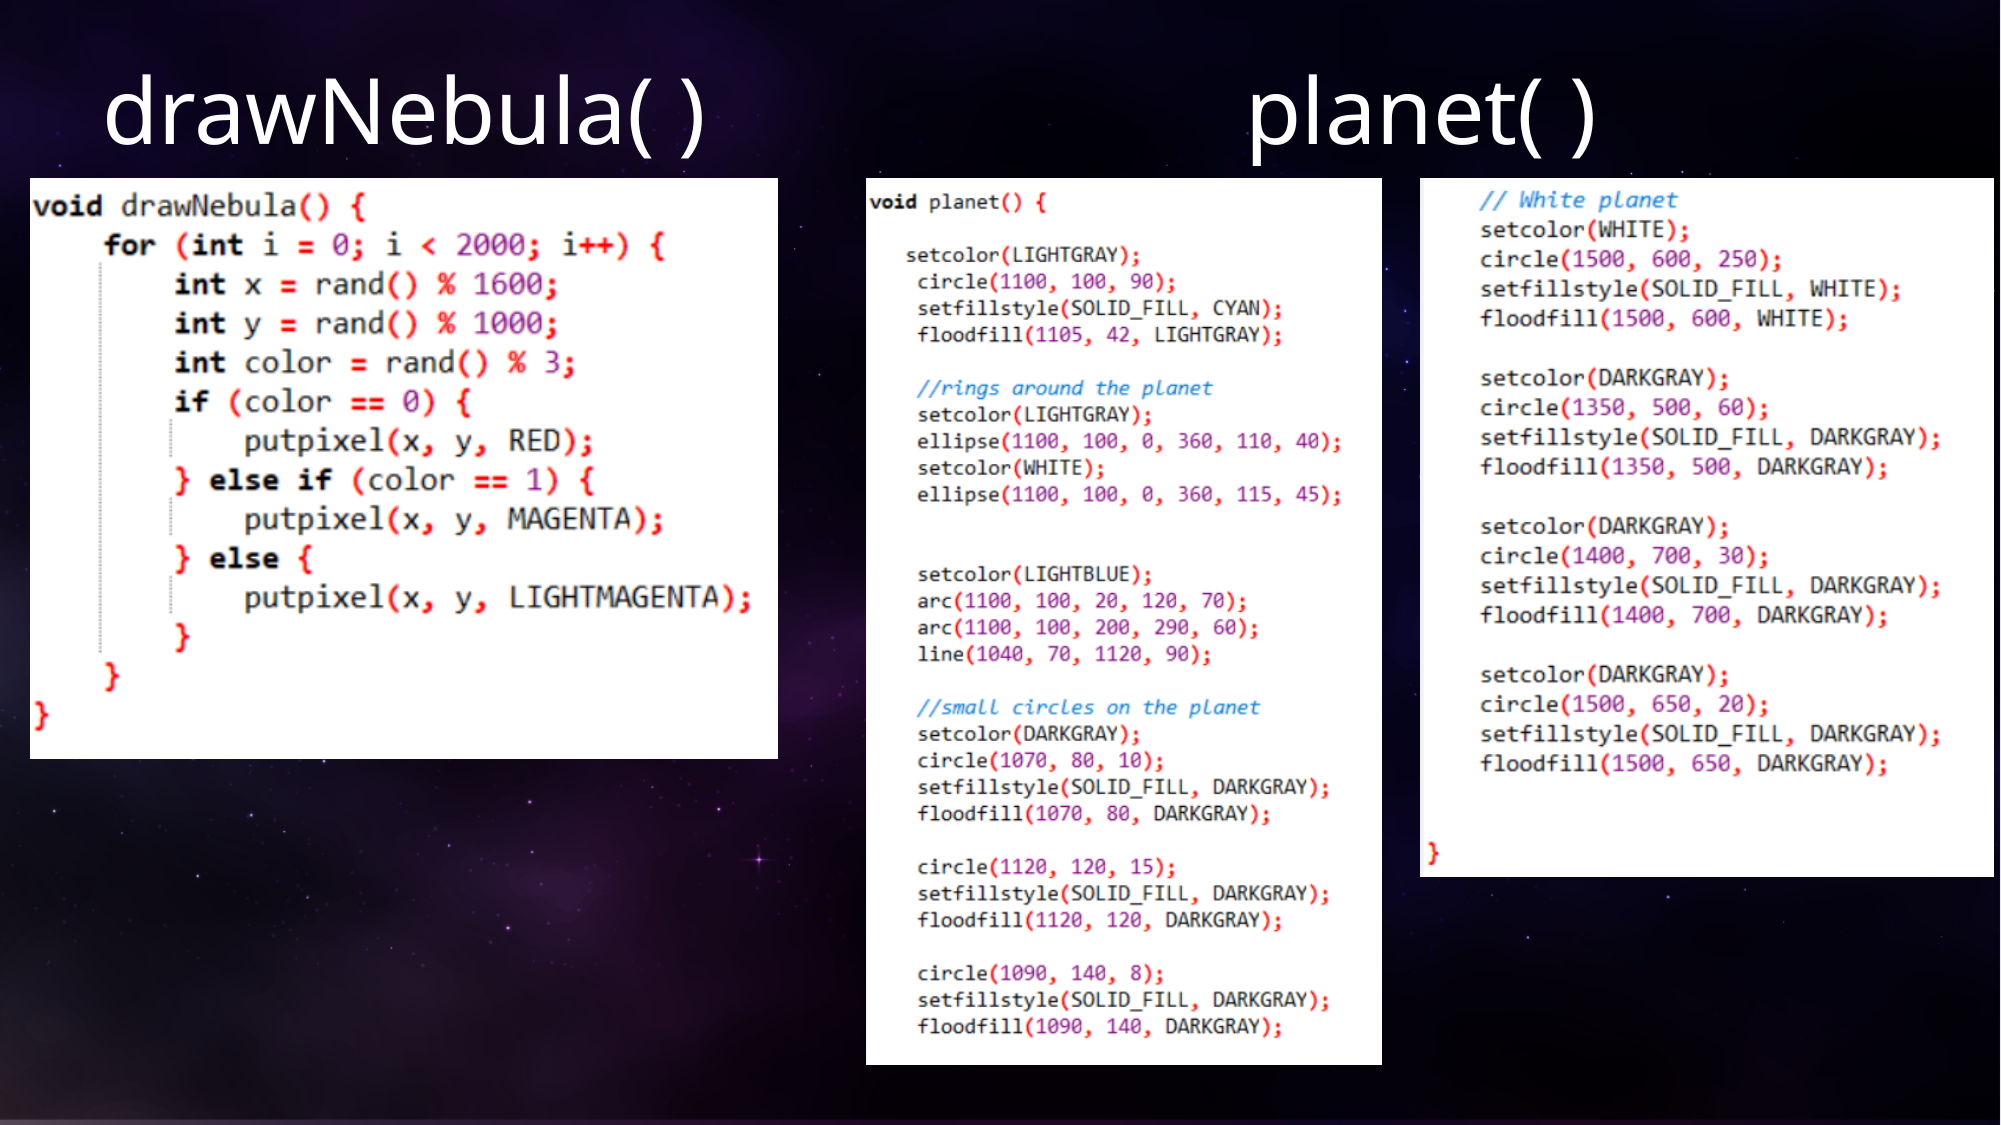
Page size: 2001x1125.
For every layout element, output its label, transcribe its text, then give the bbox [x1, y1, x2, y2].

text_box planet( ) [777, 0, 2000, 179]
title drawNebula( ) [0, 0, 777, 179]
picture [0, 0, 2001, 1125]
